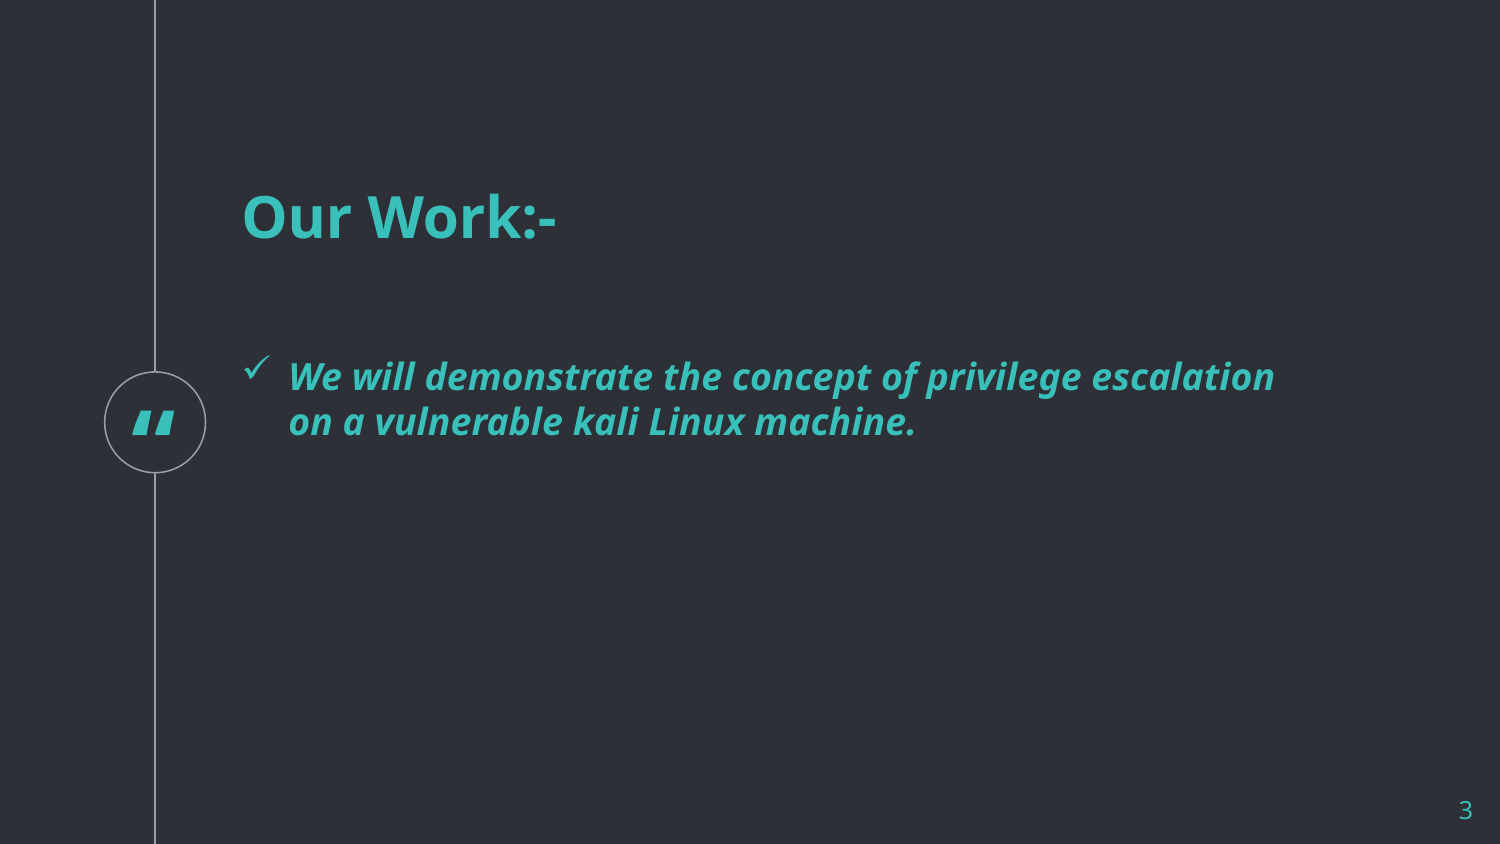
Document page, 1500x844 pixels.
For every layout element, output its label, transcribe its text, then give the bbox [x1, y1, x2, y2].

slide_number 3 [1398, 779, 1489, 832]
list We will demonstrate the concept of privilege escalation on a vulnerable kali Linux machine. [226, 283, 1326, 513]
text_box Our Work:- [226, 148, 1326, 283]
